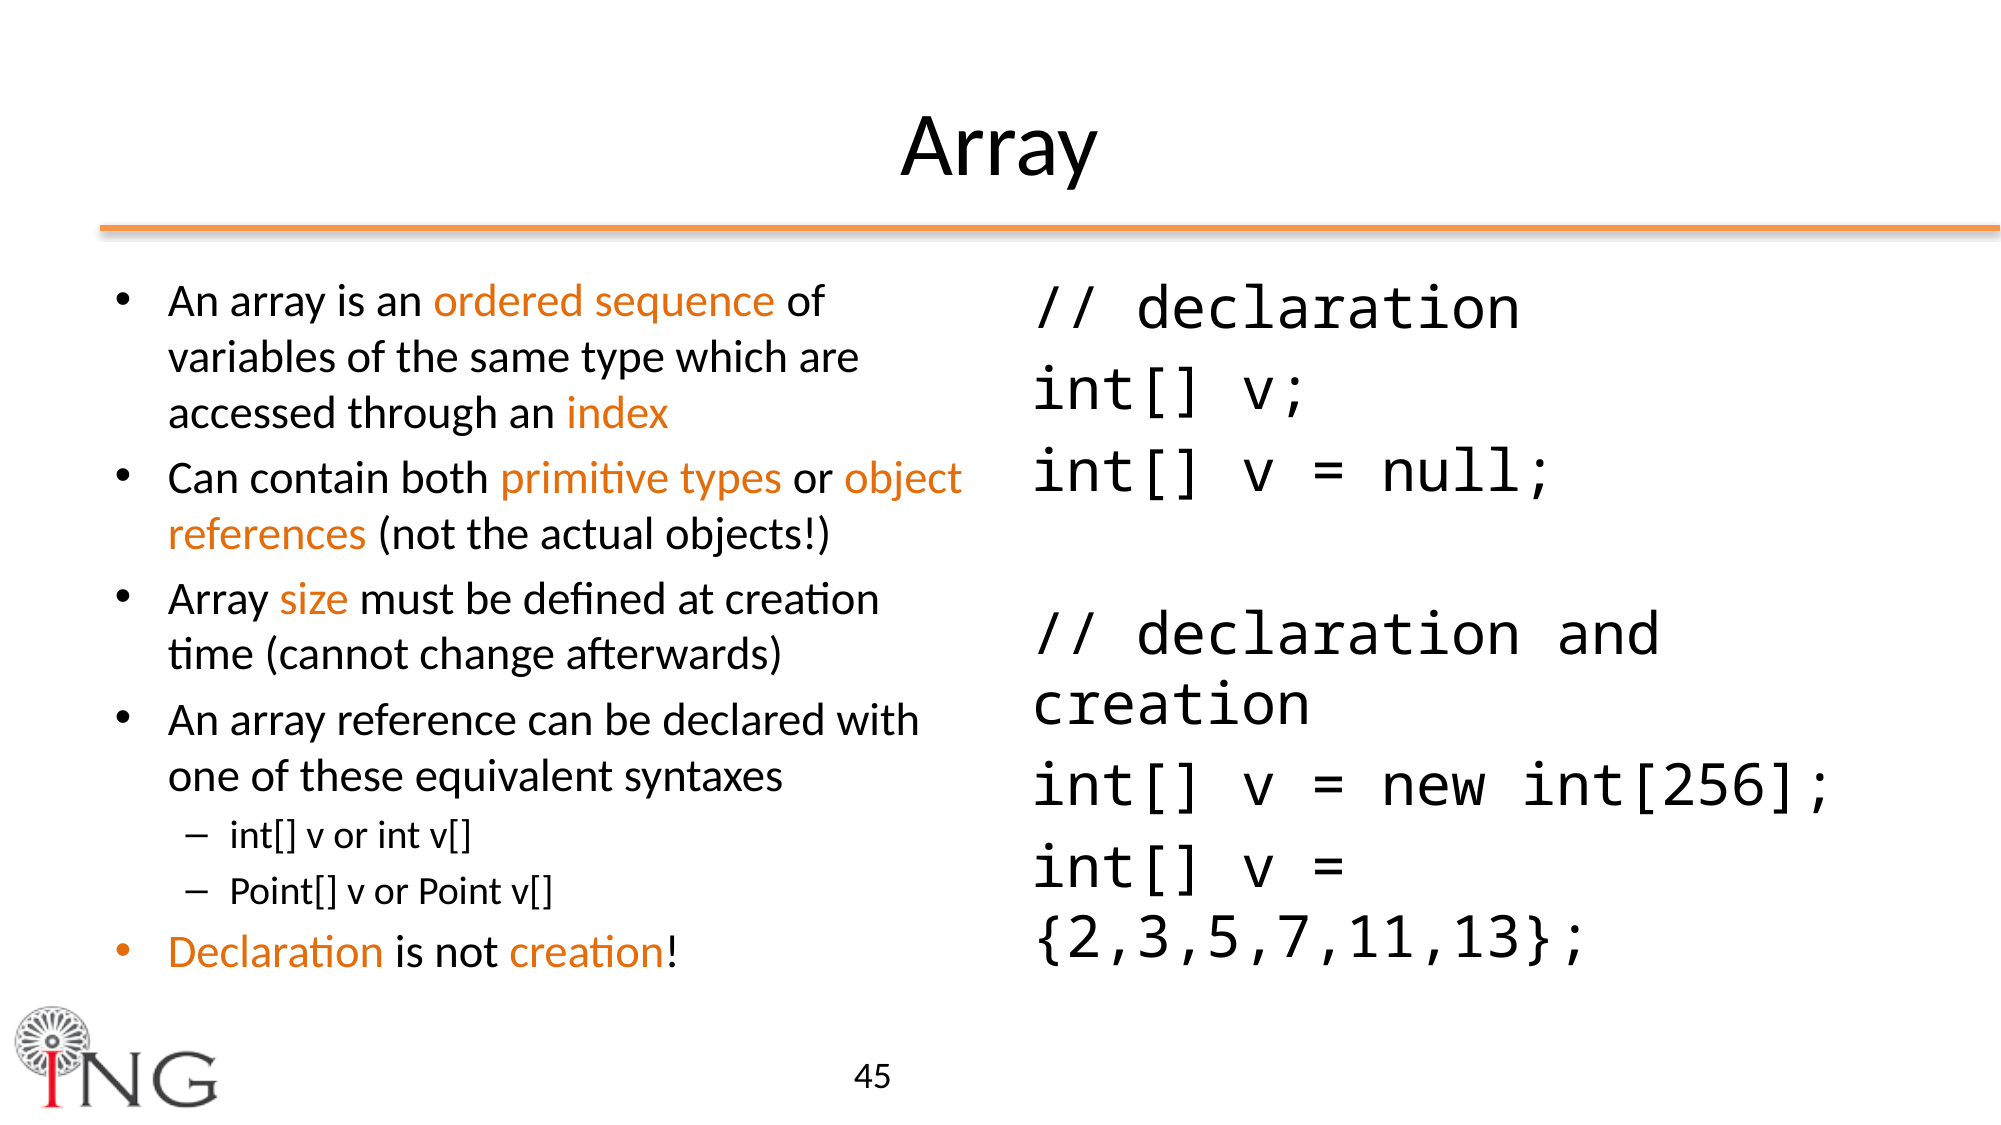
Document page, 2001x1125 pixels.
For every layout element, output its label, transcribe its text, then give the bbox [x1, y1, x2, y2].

picture [0, 987, 244, 1125]
slide_number 45 [839, 1043, 1900, 1104]
list // declaration int[] v; int[] v = null; // declaration and creation int[] v = new int[256]; int[] v = {2,3,5,7,11,13}; [1016, 262, 1900, 1005]
list An array is an ordered sequence of variables of the same type which are accessed through an index Can contain both primitive types or object references (not the actual objects!) Array size must be defined at creation time (cannot change afterwards) An array reference can be declared with one of these equivalent syntaxes int[] v or int v[] Point[] v or Point v[] Declaration is not creation! [99, 262, 984, 1005]
title Array [99, 45, 1900, 233]
